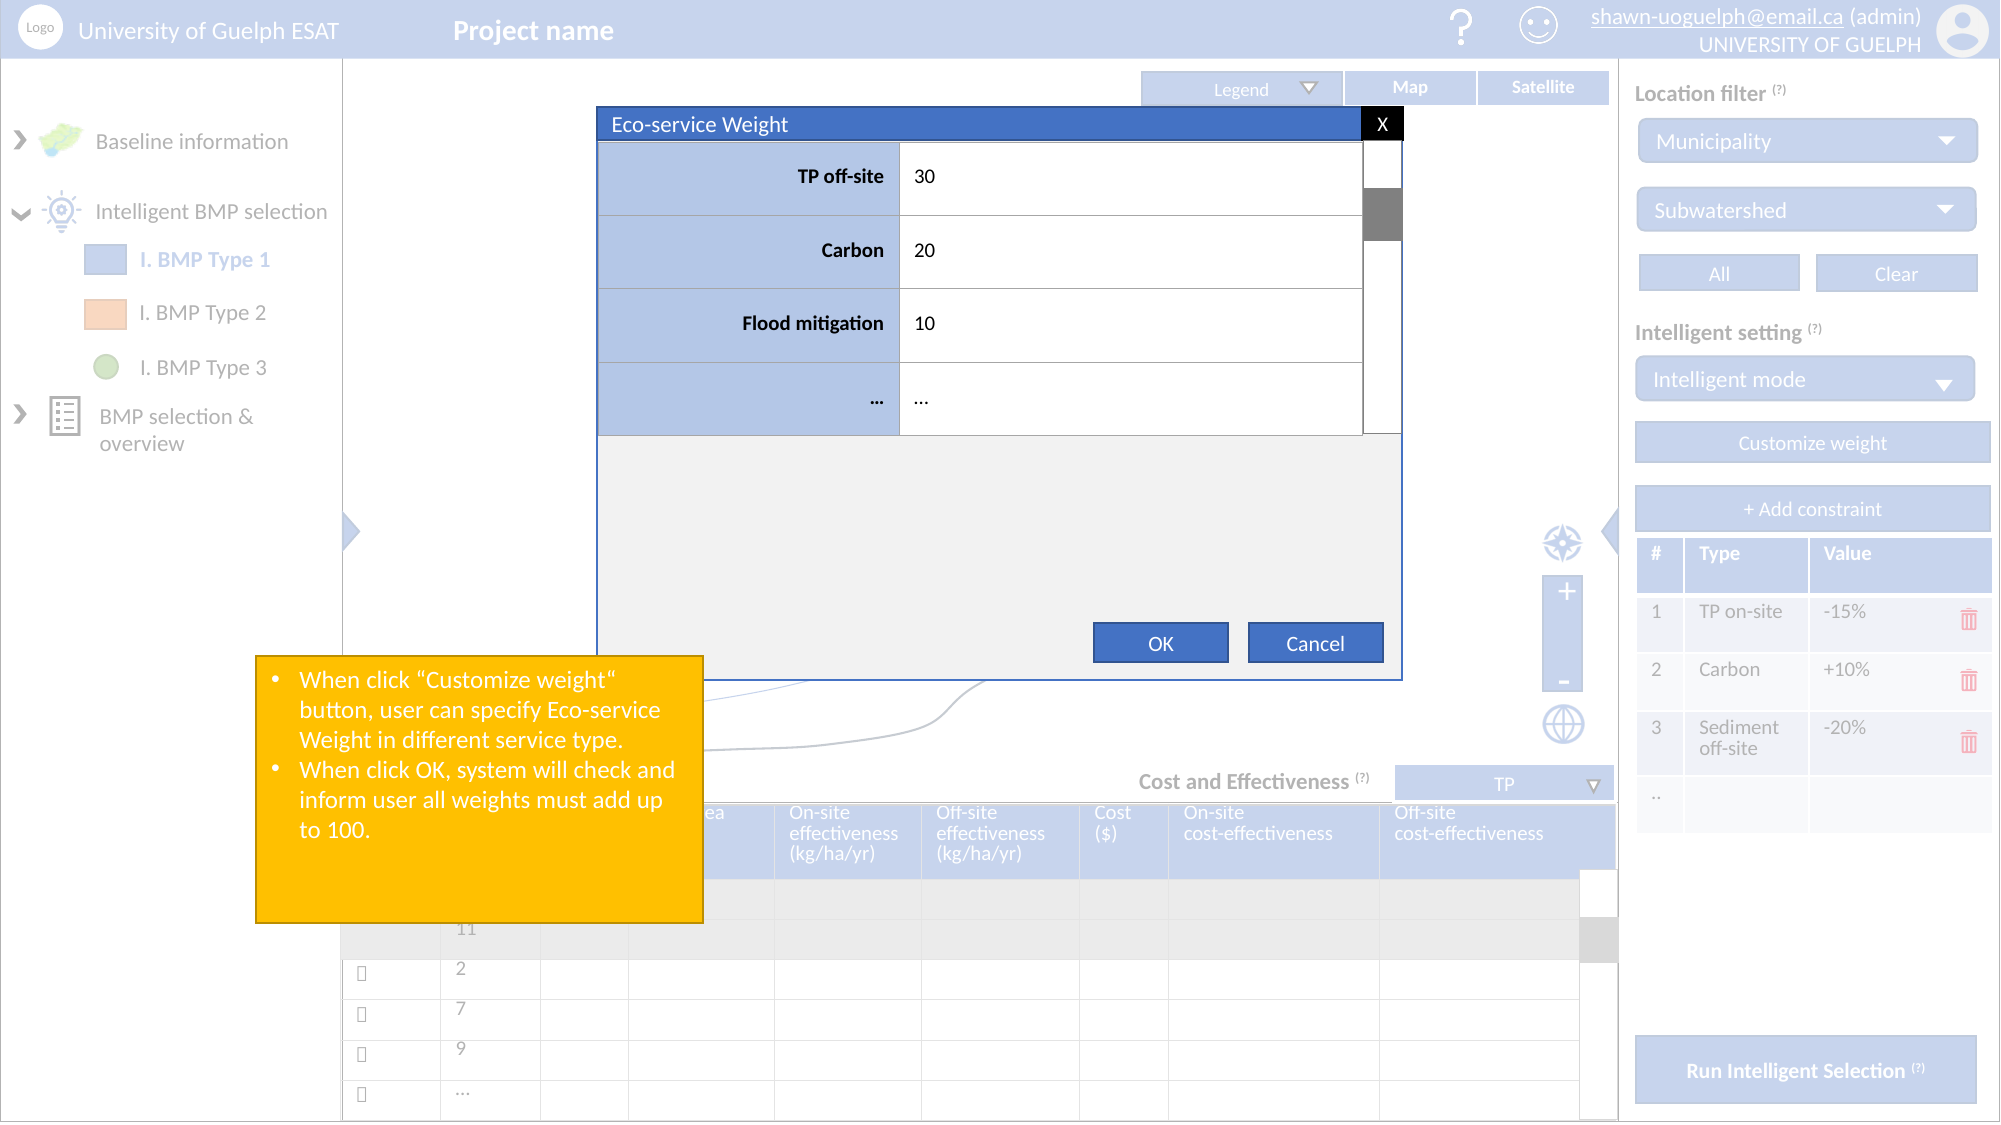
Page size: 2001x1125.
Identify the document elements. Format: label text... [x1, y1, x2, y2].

text_box When click “Customize weight“ button, user can specify Eco-service Weight in different service type. When click OK, system will check and inform user all weights must add up to 100. [255, 655, 704, 924]
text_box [84, 244, 315, 275]
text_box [1141, 71, 1342, 107]
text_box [84, 297, 314, 330]
picture [1956, 729, 1982, 754]
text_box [94, 352, 315, 381]
picture [1956, 668, 1982, 692]
picture [1536, 699, 1590, 750]
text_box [596, 107, 1404, 680]
picture [37, 122, 85, 159]
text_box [13, 392, 334, 457]
text_box [0, 66, 2000, 1125]
picture [37, 188, 86, 236]
picture [1536, 518, 1589, 568]
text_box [1620, 71, 1978, 291]
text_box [1636, 356, 1975, 401]
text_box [585, 179, 1150, 752]
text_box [0, 0, 2000, 66]
picture [1956, 606, 1982, 631]
